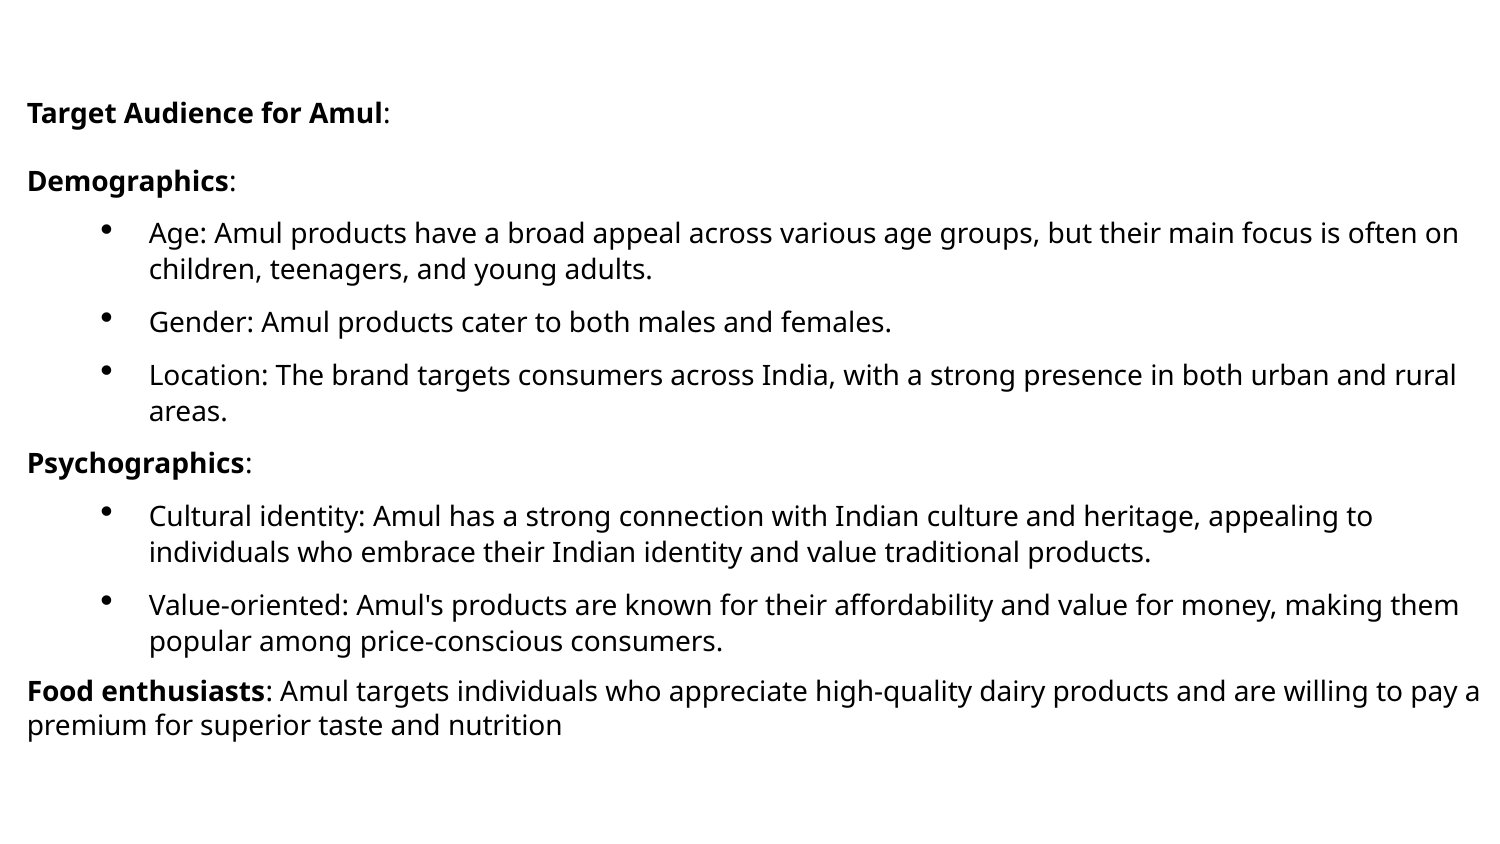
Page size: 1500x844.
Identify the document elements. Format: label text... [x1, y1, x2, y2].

text_box Target Audience for Amul: Demographics: Age: Amul products have a broad appeal across various age groups, but their main focus is often on children, teenagers, and young adults. Gender: Amul products cater to both males and females. Location: The brand targets consumers across India, with a strong presence in both urban and rural areas. Psychographics: Cultural identity: Amul has a strong connection with Indian culture and heritage, appealing to individuals who embrace their Indian identity and value traditional products. Value-oriented: Amul's products are known for their affordability and value for money, making them popular among price-conscious consumers. Food enthusiasts: Amul targets individuals who appreciate high-quality dairy products and are willing to pay a premium for superior taste and nutrition [12, 86, 1500, 749]
